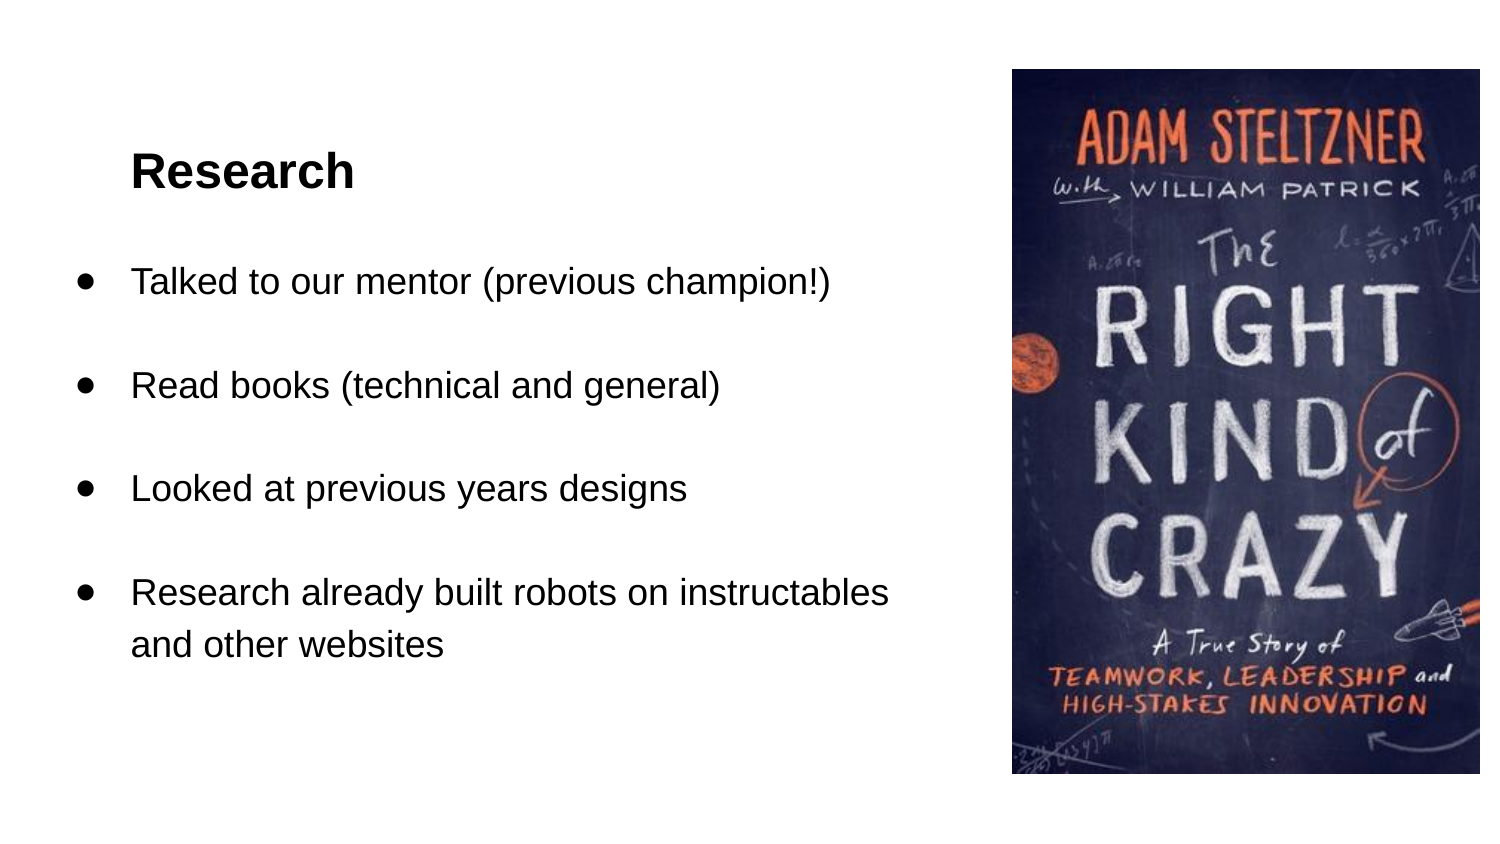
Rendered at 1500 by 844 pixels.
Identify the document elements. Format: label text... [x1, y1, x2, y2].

text_box Research Talked to our mentor (previous champion!) Read books (technical and general) Looked at previous years designs Research already built robots on instructables and other websites [40, 69, 965, 554]
picture [1012, 69, 1480, 774]
